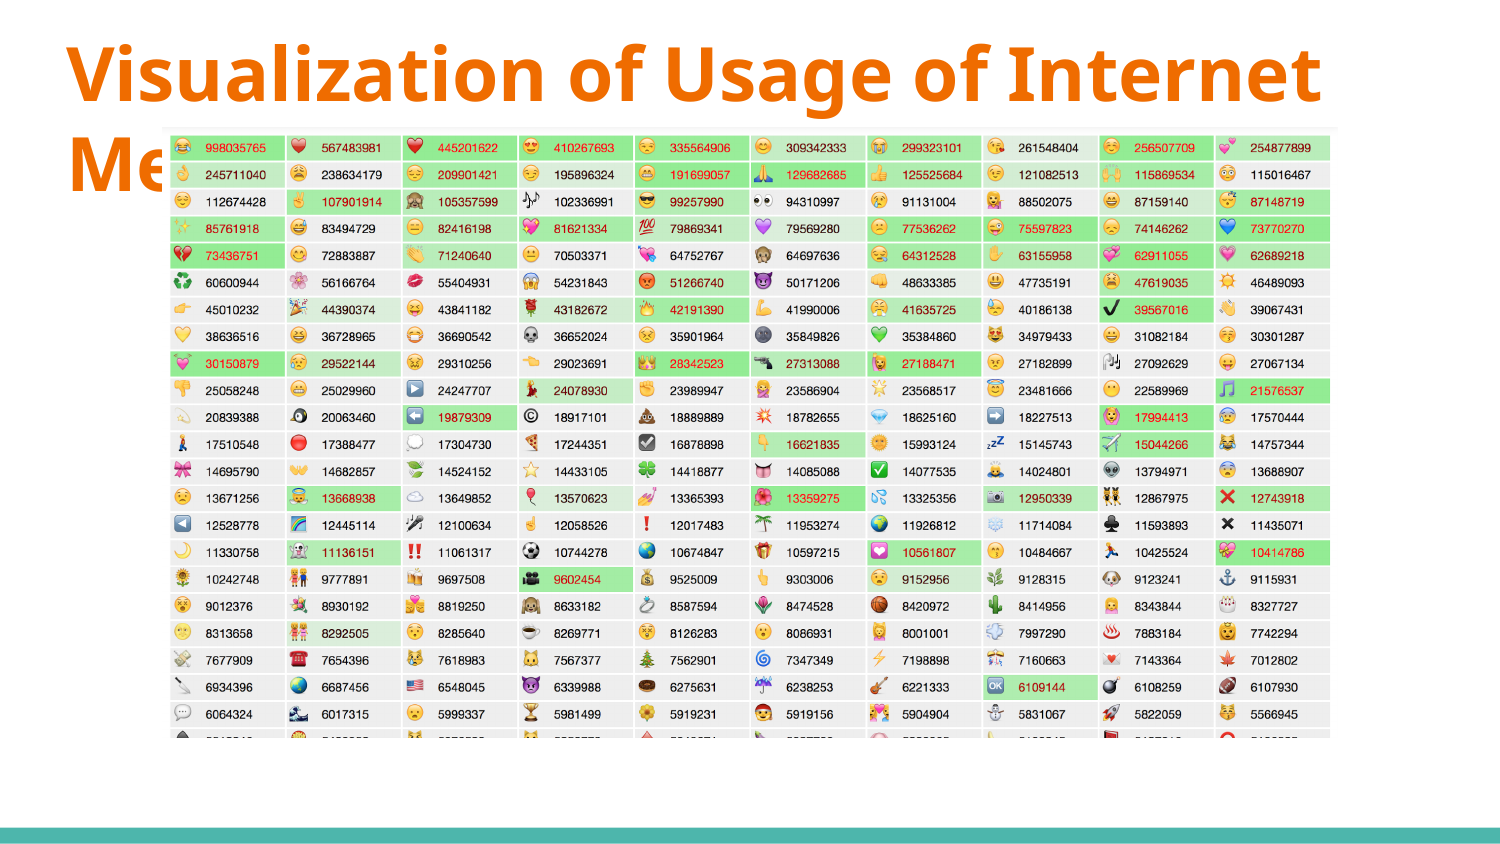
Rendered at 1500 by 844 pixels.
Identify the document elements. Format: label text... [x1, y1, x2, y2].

picture [162, 127, 1338, 738]
title Visualization of Usage of Internet Memes [51, 11, 1449, 128]
